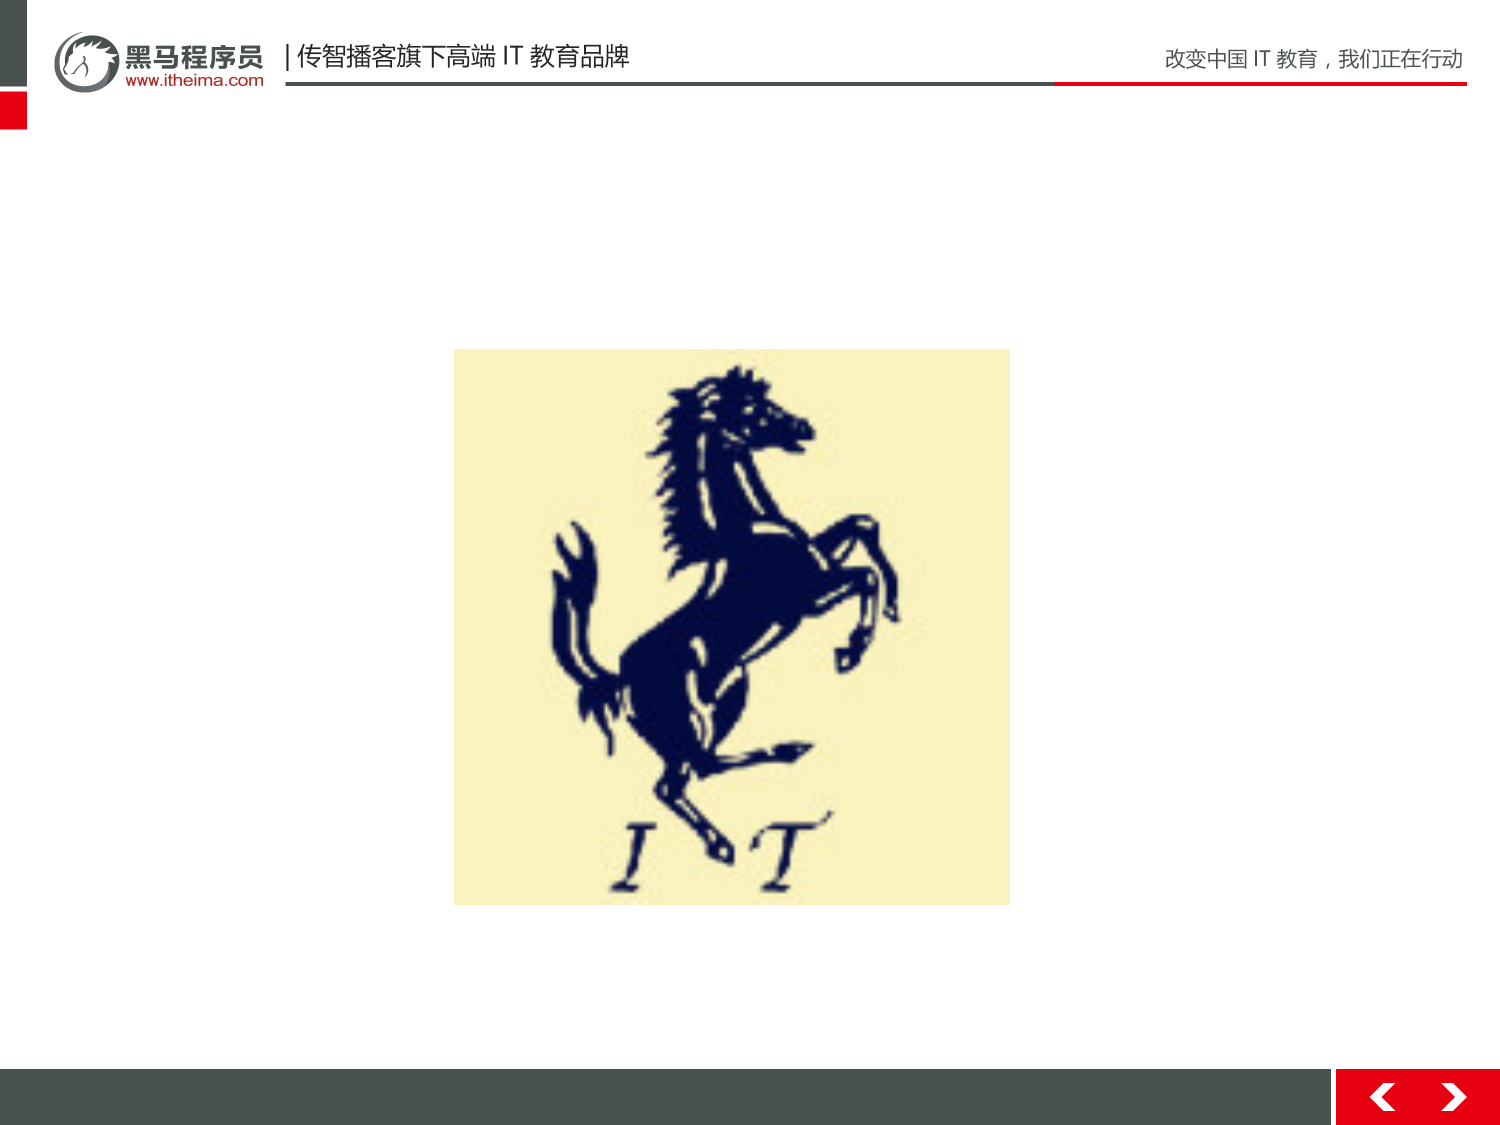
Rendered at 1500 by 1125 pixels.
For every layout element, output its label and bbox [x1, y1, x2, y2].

list [75, 262, 1425, 1005]
picture [0, 0, 1500, 1125]
